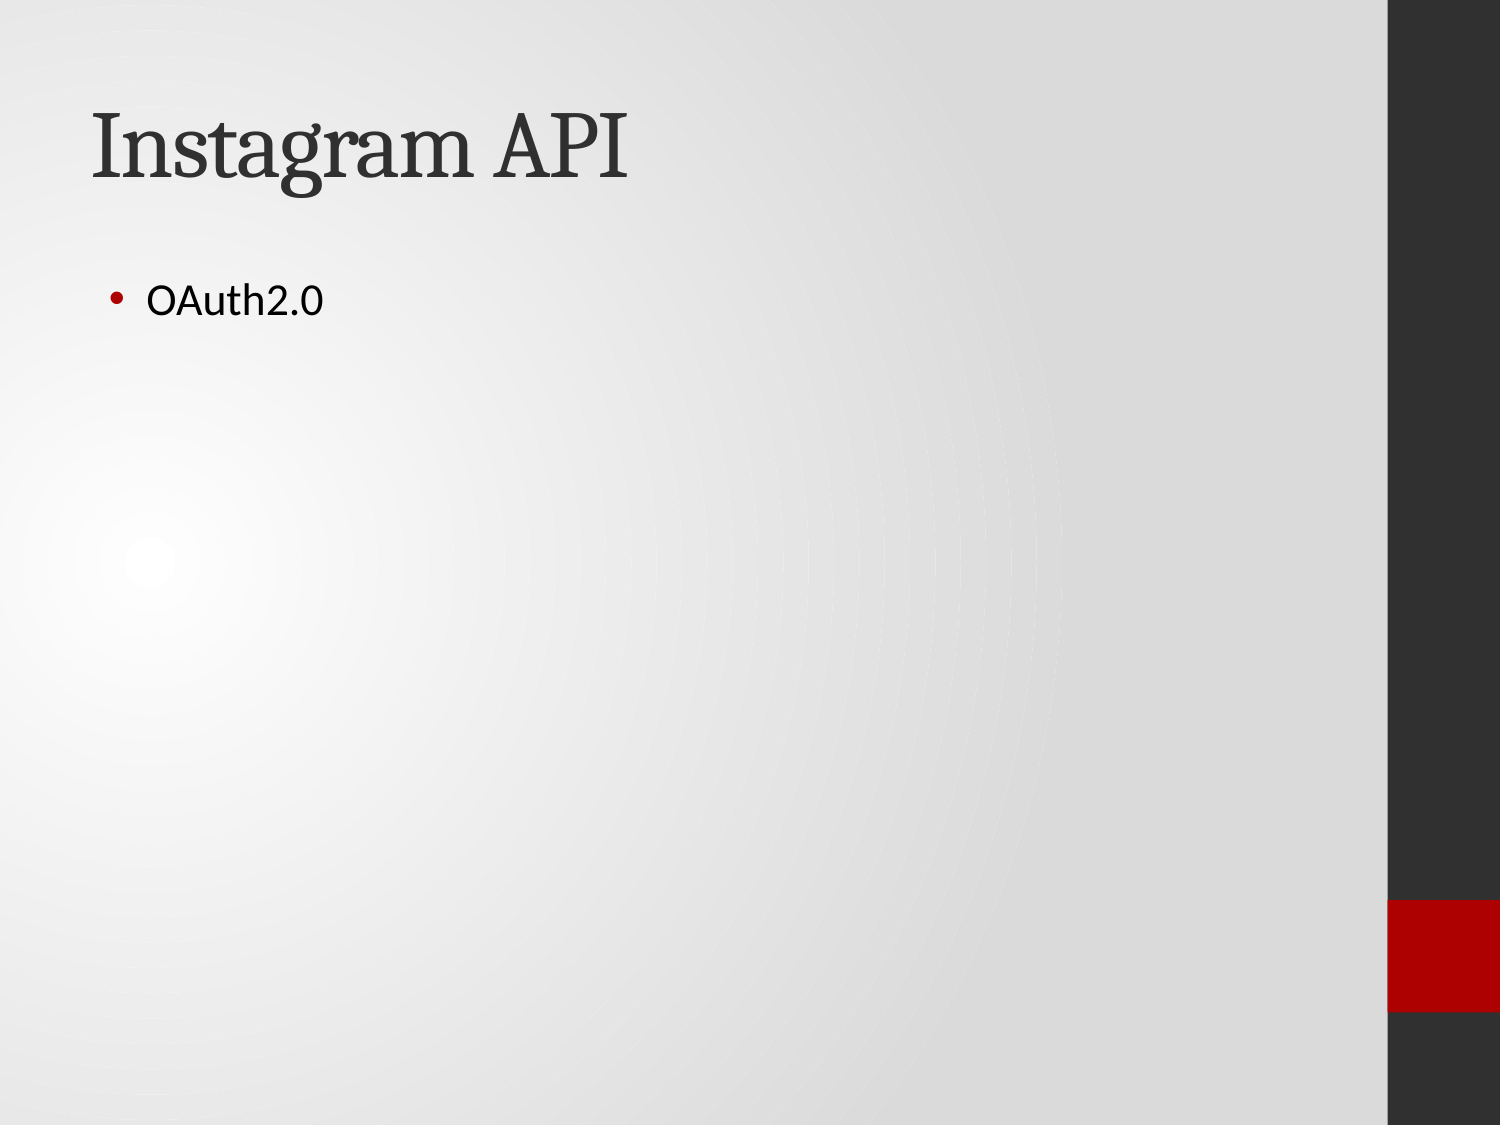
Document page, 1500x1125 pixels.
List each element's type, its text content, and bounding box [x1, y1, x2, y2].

list OAuth2.0 [75, 262, 1325, 1050]
title Instagram API [75, 45, 1325, 233]
